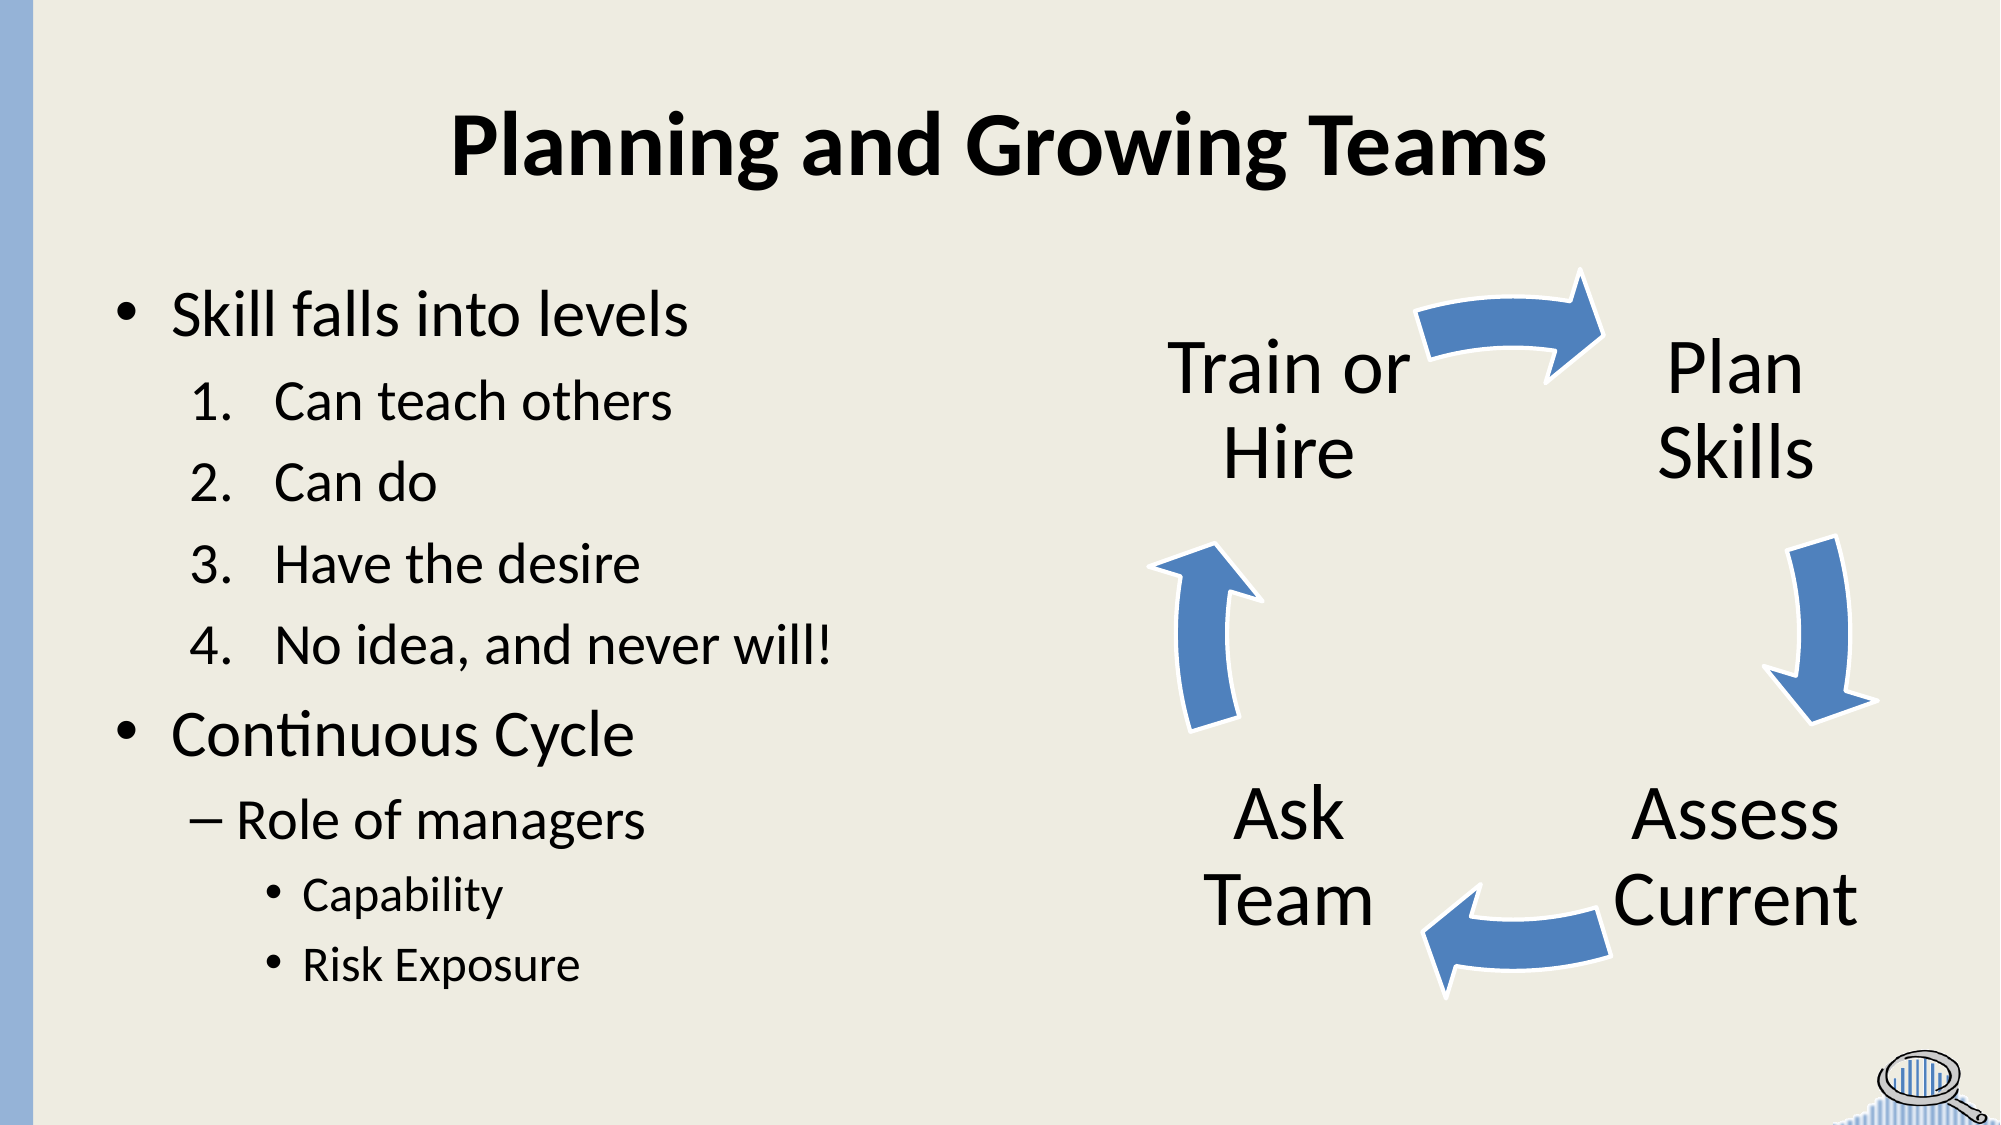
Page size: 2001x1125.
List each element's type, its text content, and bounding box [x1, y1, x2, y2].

list Skill falls into levels Can teach others Can do Have the desire No idea, and never will! Continuous Cycle Role of managers Capability Risk Exposure [99, 262, 611, 1005]
picture [1833, 1046, 2000, 1125]
title Planning and Growing Teams [99, 45, 1900, 233]
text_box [612, 262, 2000, 1006]
